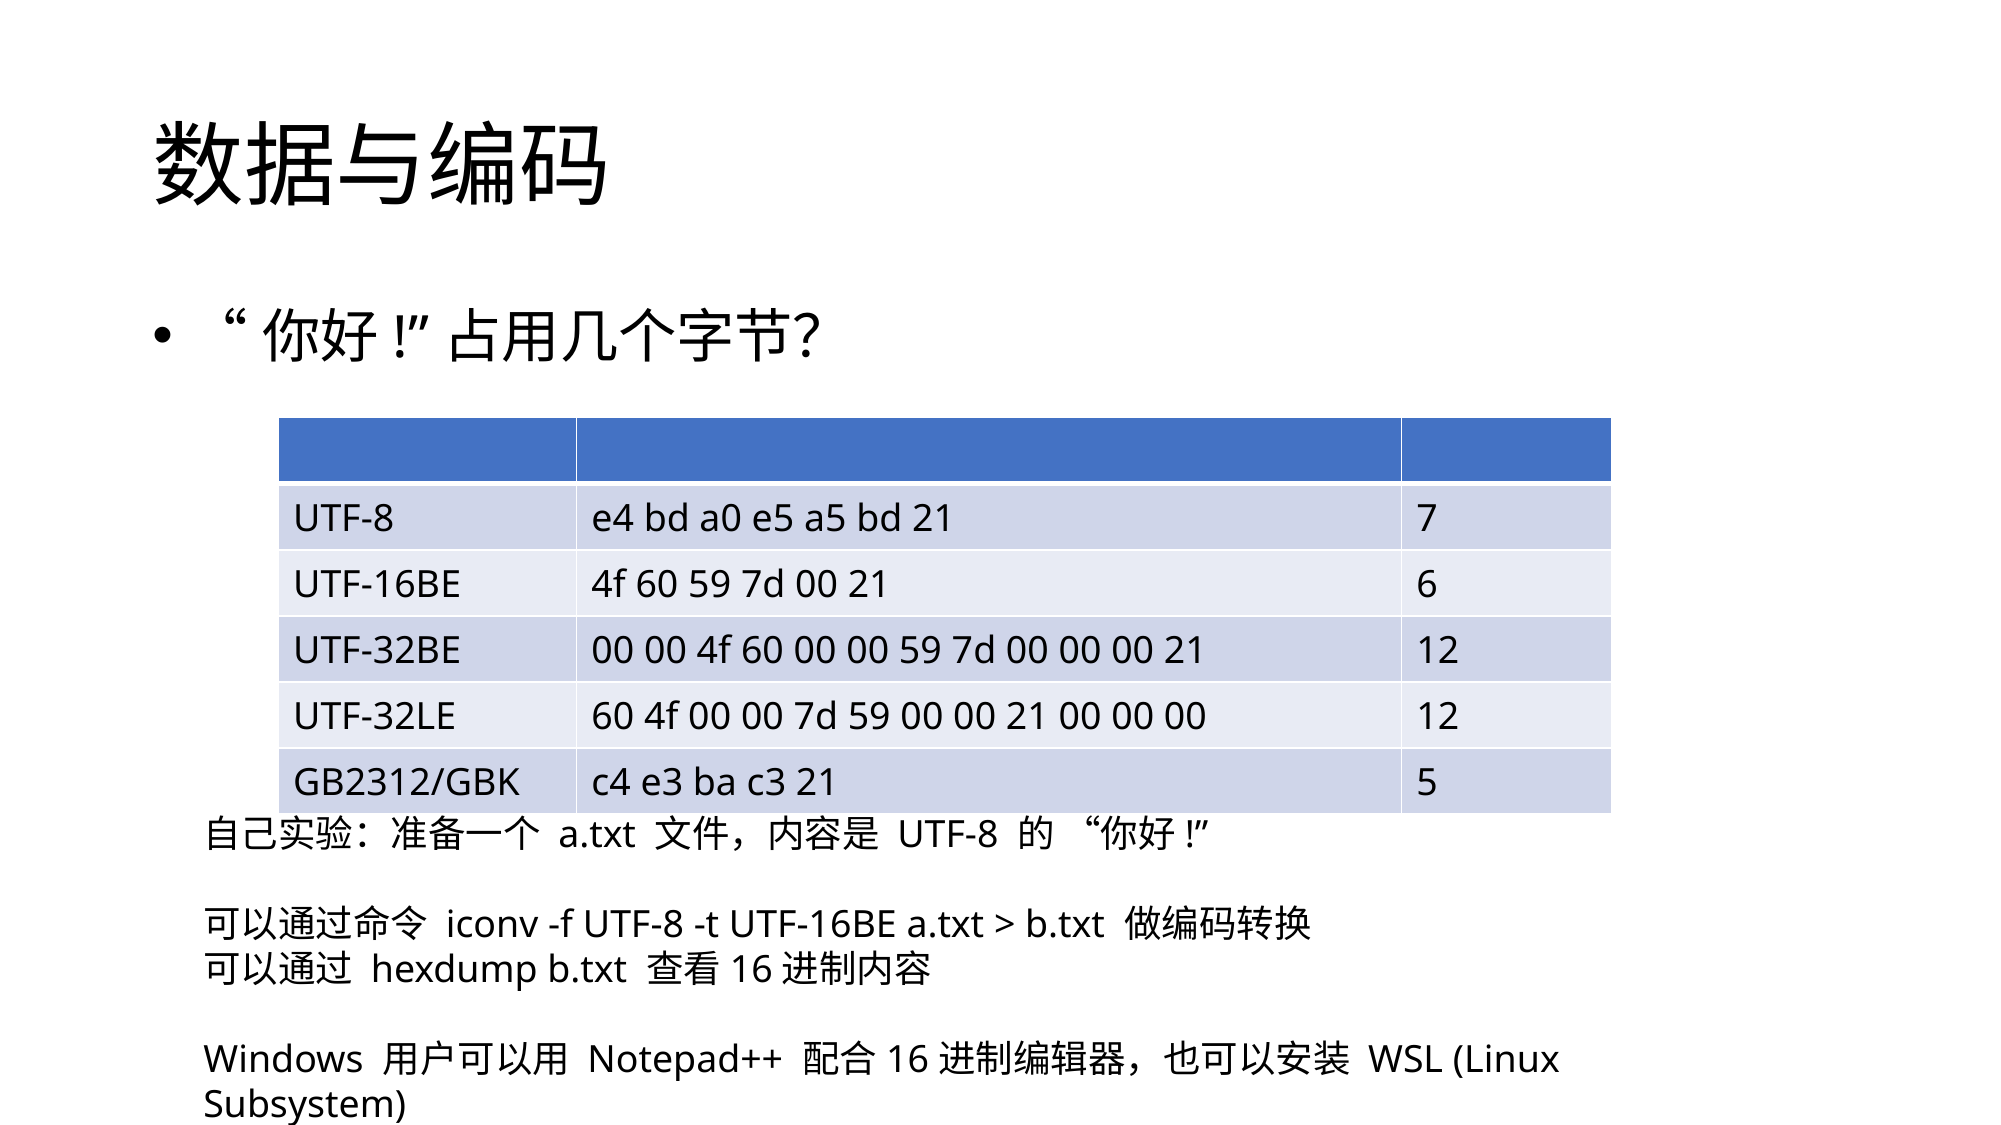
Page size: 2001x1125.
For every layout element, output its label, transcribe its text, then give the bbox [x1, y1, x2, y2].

text_box 自己实验：准备一个 a.txt 文件，内容是 UTF-8 的 “你好!” 可以通过命令 iconv -f UTF-8 -t UTF-16BE a.txt > b.txt 做编码转换 可以通过 hexdump b.txt 查看16进制内容 Windows 用户可以用 Notepad++ 配合16进制编辑器，也可以安装 WSL (Linux Subsystem) [188, 802, 1701, 1125]
list “你好!”占用几个字节？ [137, 299, 1863, 1014]
title 数据与编码 [137, 59, 1863, 278]
